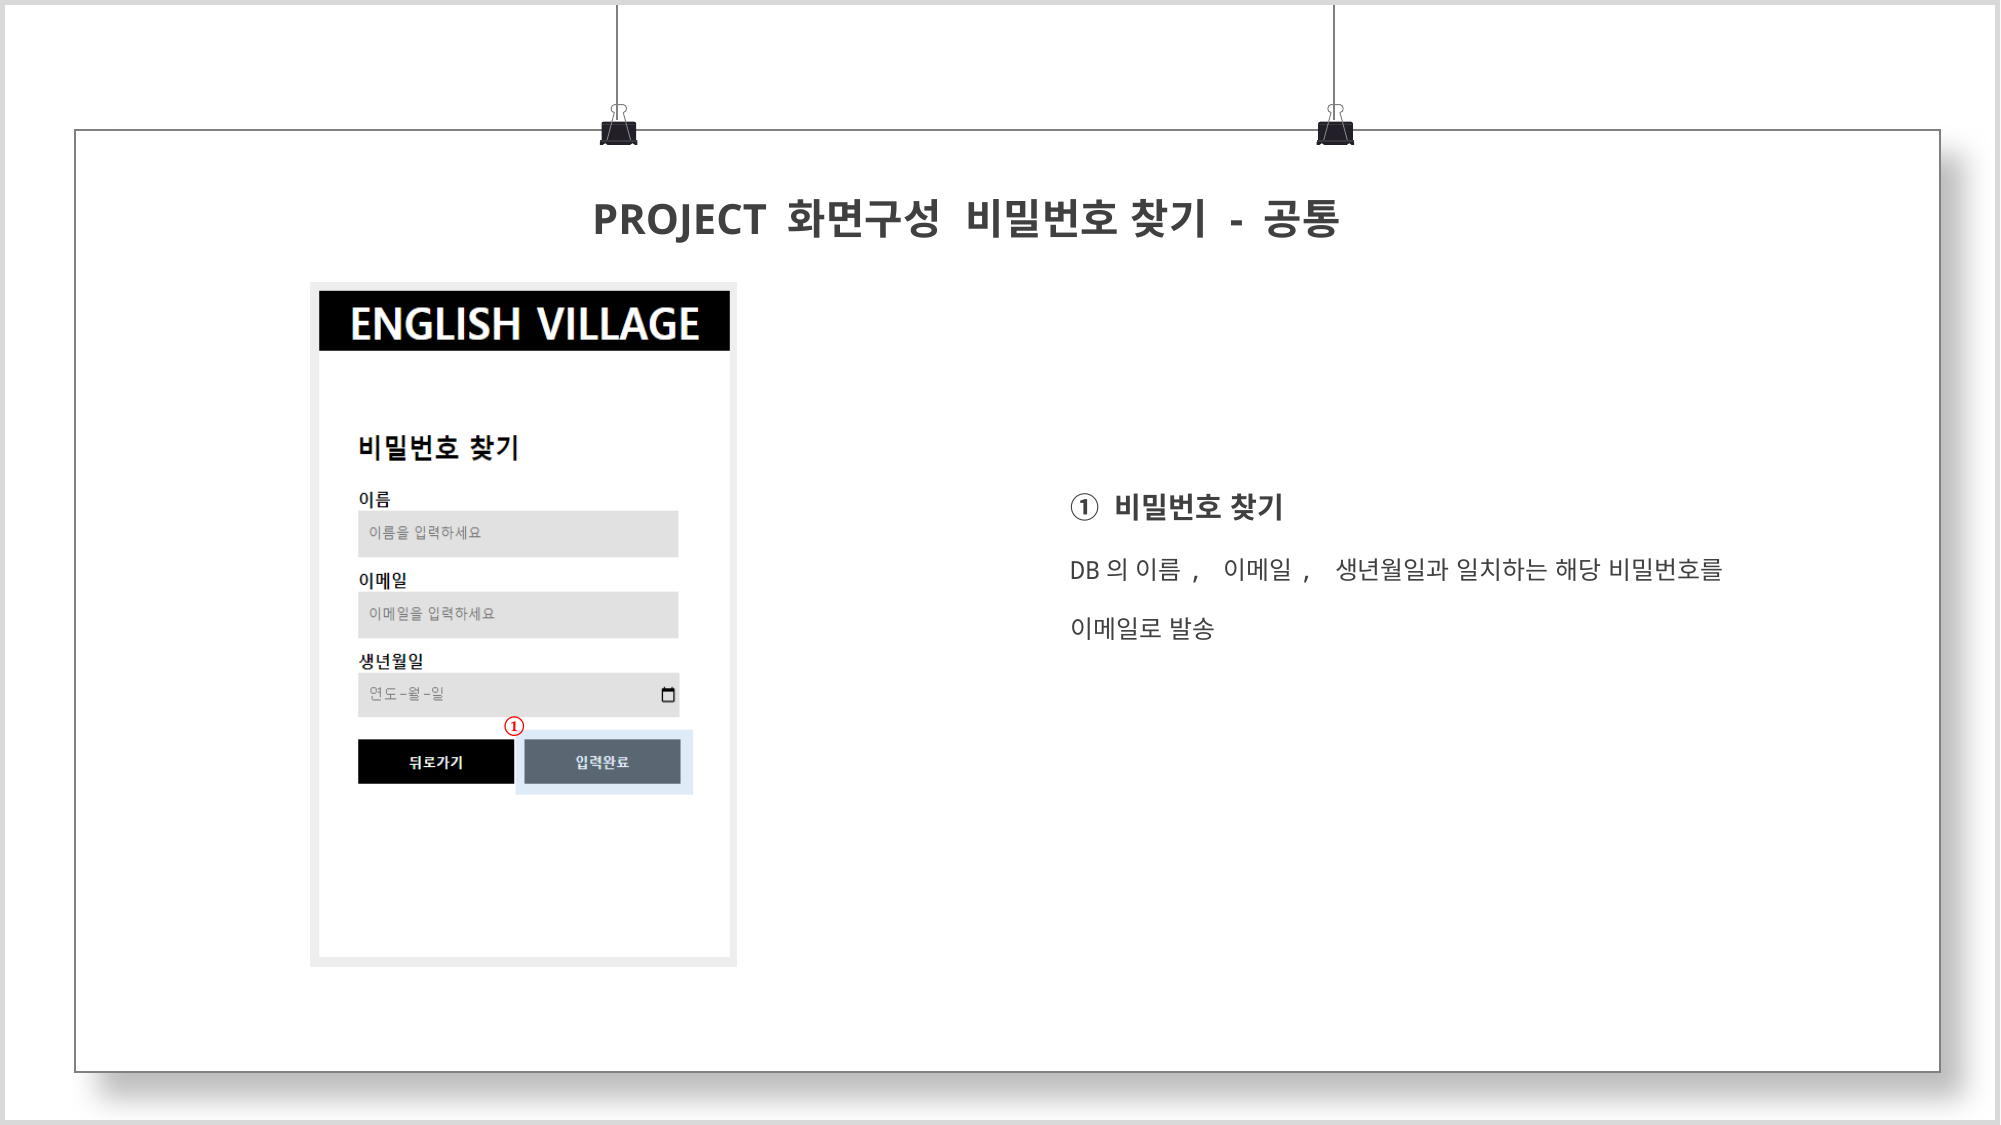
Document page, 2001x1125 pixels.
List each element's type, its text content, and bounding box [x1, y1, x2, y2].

picture [310, 282, 737, 967]
text_box PROJECT 화면구성 비밀번호 찾기 - 공통 [577, 185, 1356, 250]
text_box ① 비밀번호 찾기 DB의 이름, 이메일, 생년월일과 일치하는 해당 비밀번호를 이메일로 발송 [1055, 481, 1827, 652]
